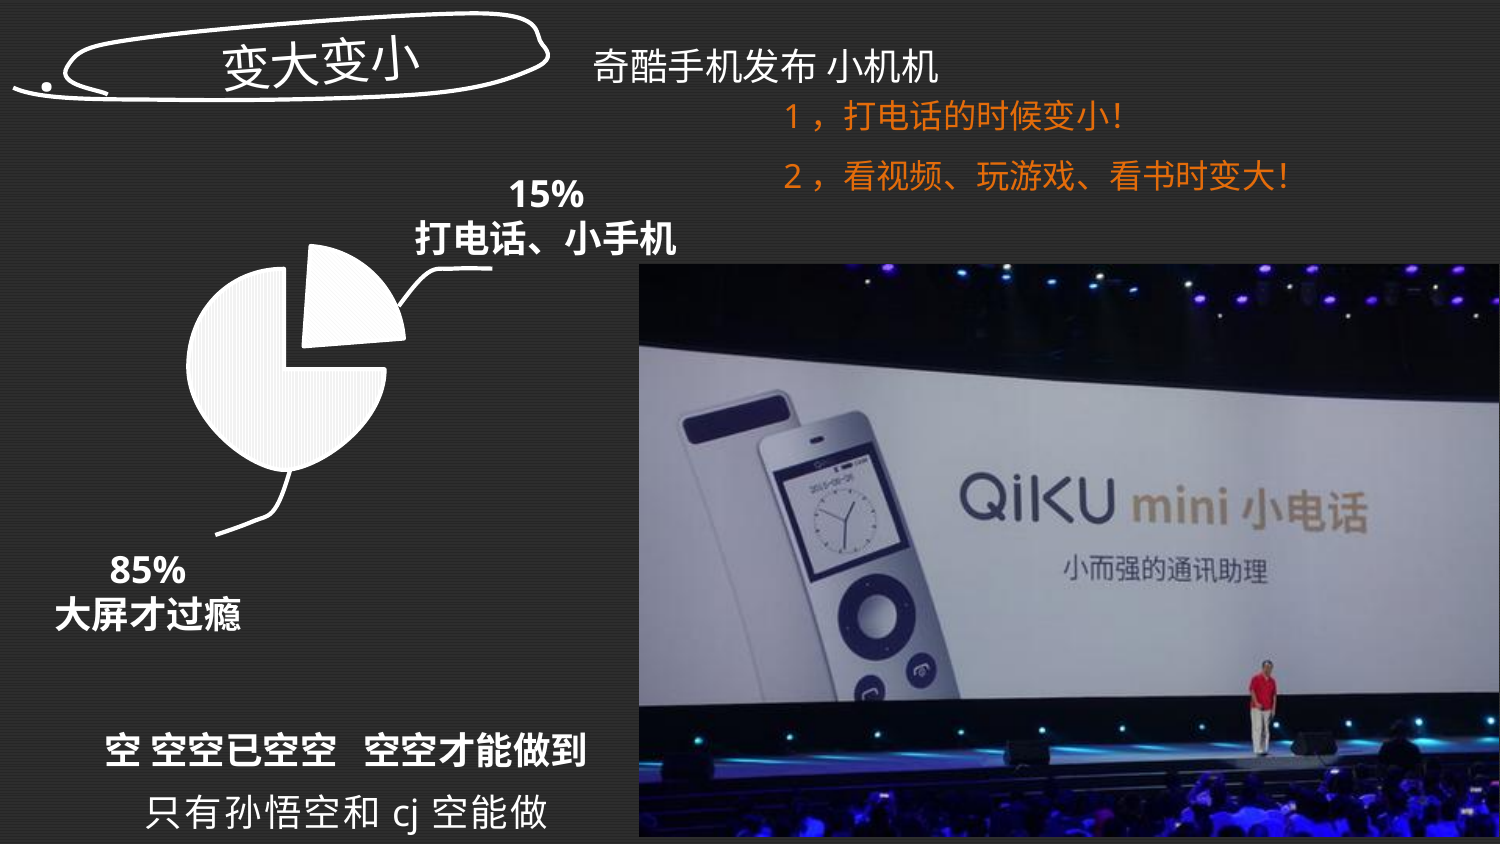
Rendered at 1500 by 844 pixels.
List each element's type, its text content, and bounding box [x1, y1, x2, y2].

text_box 15% 打电话、小手机 [384, 162, 708, 268]
text_box [186, 266, 387, 472]
text_box [214, 467, 293, 537]
text_box [301, 243, 406, 349]
text_box 空 空空已空空 空空才能做到 [73, 719, 620, 780]
text_box 1，打电话的时候变小！ 2，看视频、玩游戏、看书时变大！ [768, 68, 1500, 203]
picture [639, 264, 1500, 838]
text_box 只有孙悟空和cj空能做到 [130, 758, 563, 842]
text_box [396, 268, 493, 308]
text_box 85% 大屏才过瘾 [26, 538, 269, 644]
text_box 奇酷手机发布 小机机 [578, 13, 1071, 96]
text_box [12, 13, 549, 112]
